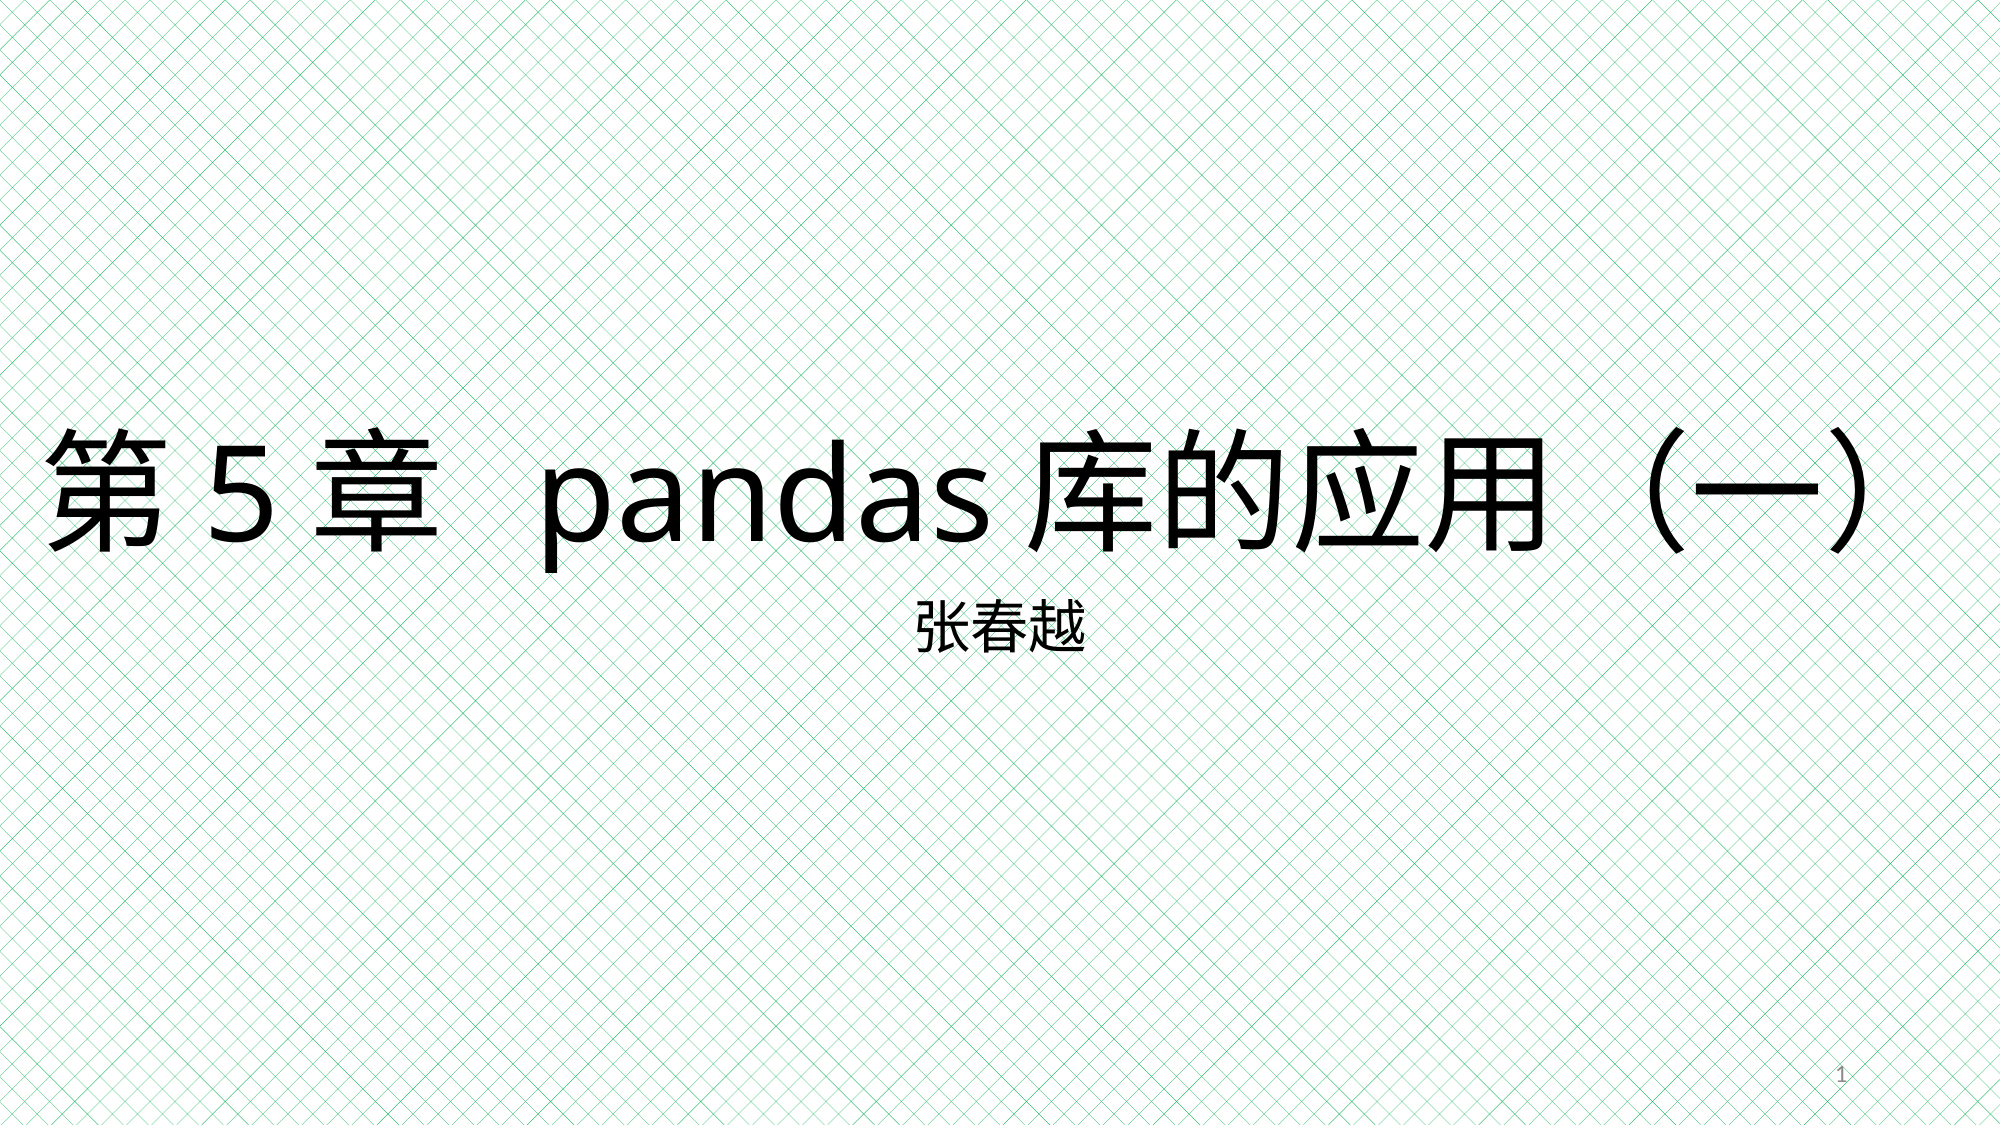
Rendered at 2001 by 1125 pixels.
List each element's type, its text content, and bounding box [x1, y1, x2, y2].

subtitle 张春越 [249, 590, 1750, 688]
slide_number 1 [1412, 1042, 1863, 1103]
title 第5章 pandas库的应用（一） [6, 184, 1991, 576]
